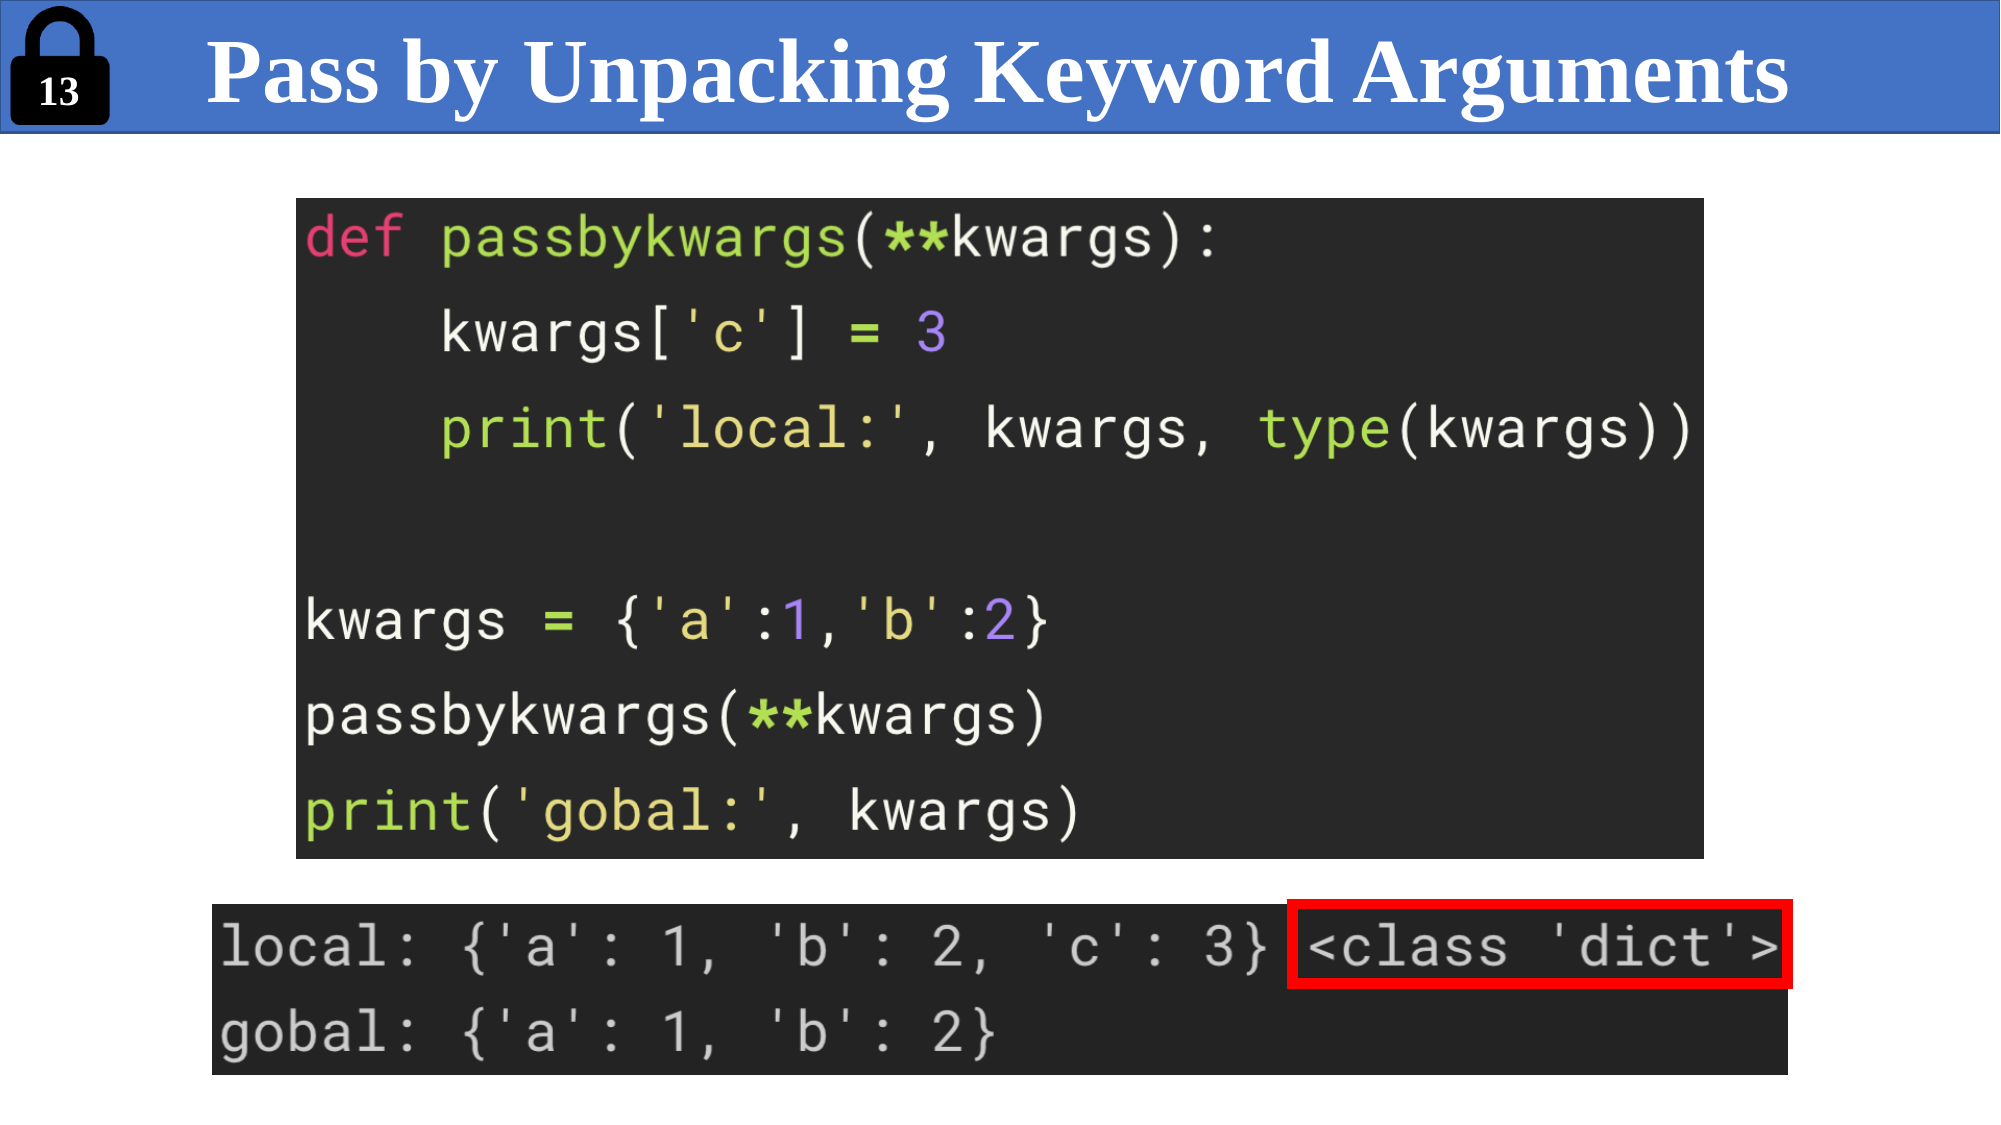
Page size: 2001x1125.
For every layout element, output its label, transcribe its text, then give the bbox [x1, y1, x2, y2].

text_box Pass by Unpacking Keyword Arguments [0, 0, 2000, 134]
picture [0, 6, 119, 125]
picture [296, 198, 1704, 860]
picture [212, 904, 1788, 1076]
